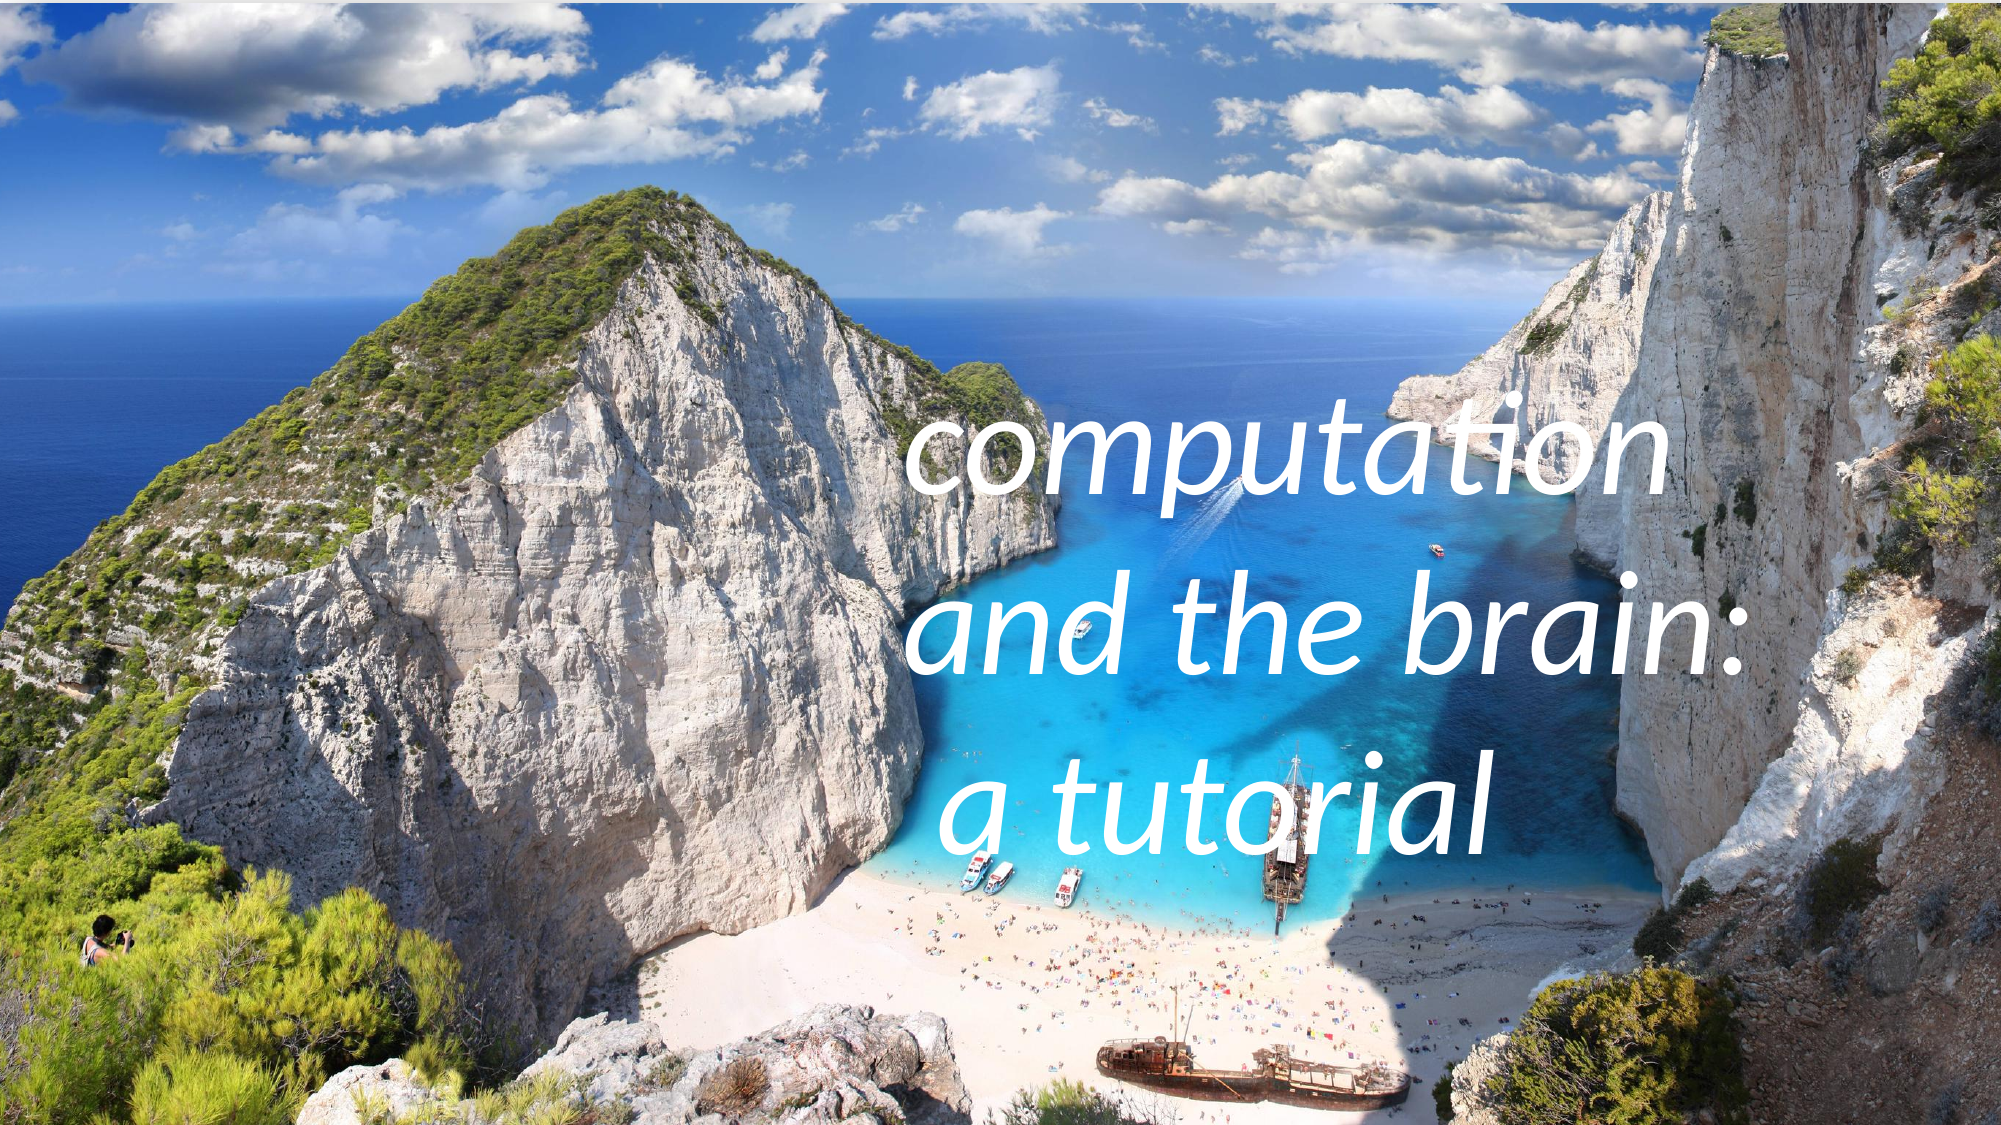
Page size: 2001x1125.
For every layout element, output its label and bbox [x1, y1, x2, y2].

list [0, 3, 2000, 1125]
